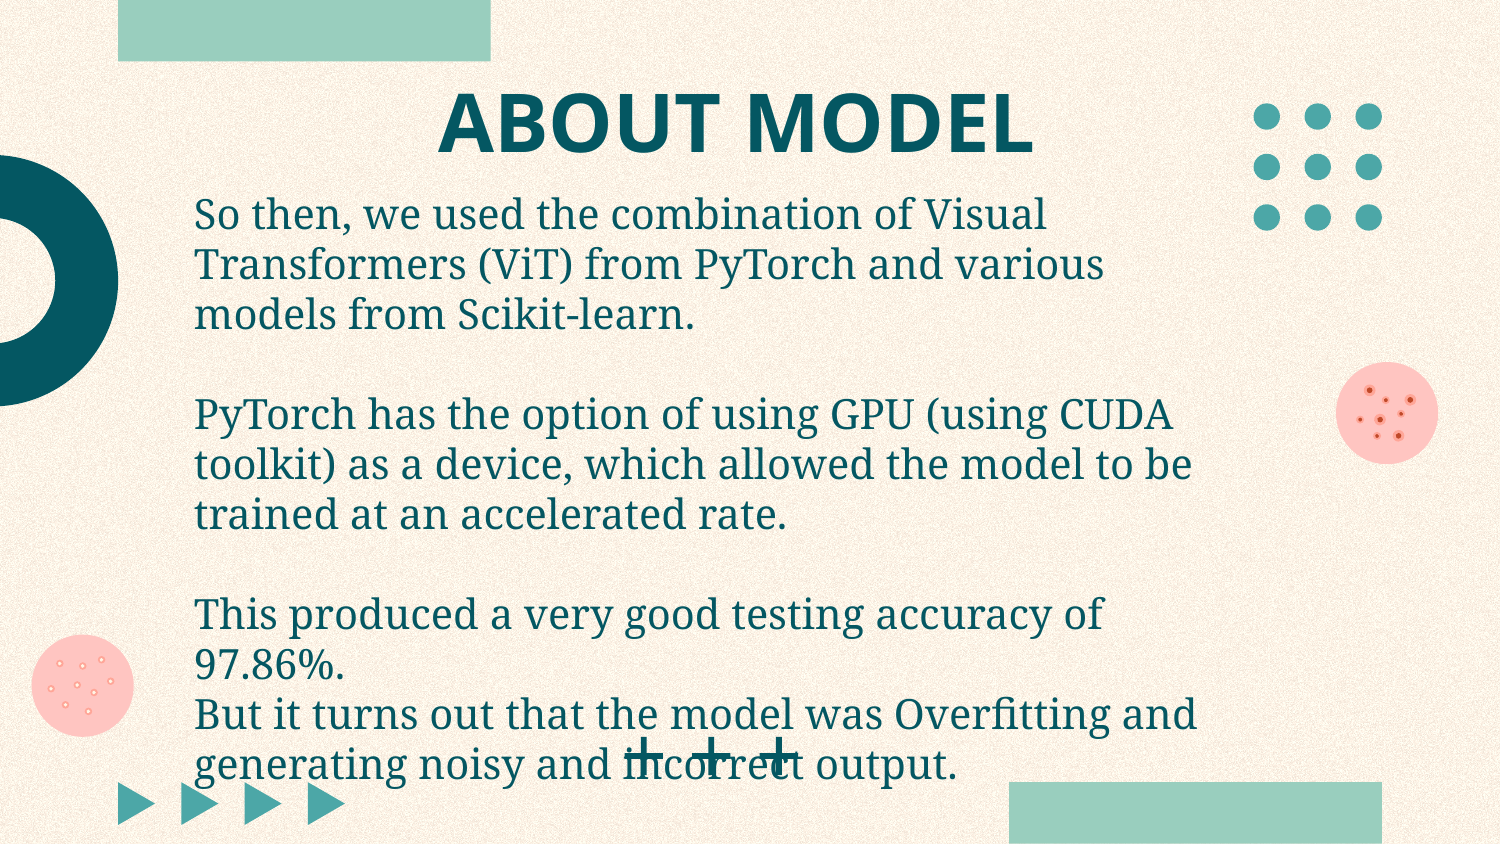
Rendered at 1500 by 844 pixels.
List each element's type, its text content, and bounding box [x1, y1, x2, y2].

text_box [1253, 103, 1383, 231]
title ABOUT MODEL [332, 55, 1143, 150]
text_box So then, we used the combination of Visual Transformers (ViT) from PyTorch and various models from Scikit-learn. PyTorch has the option of using GPU (using CUDA toolkit) as a device, which allowed the model to be trained at an accelerated rate. This produced a very good testing accuracy of 97.86%. But it turns out that the model was Overfitting and generating noisy and incorrect output. [179, 180, 1249, 796]
picture [0, 0, 1500, 844]
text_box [1330, 361, 1444, 465]
picture [0, 219, 55, 342]
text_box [26, 634, 139, 738]
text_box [617, 729, 806, 783]
